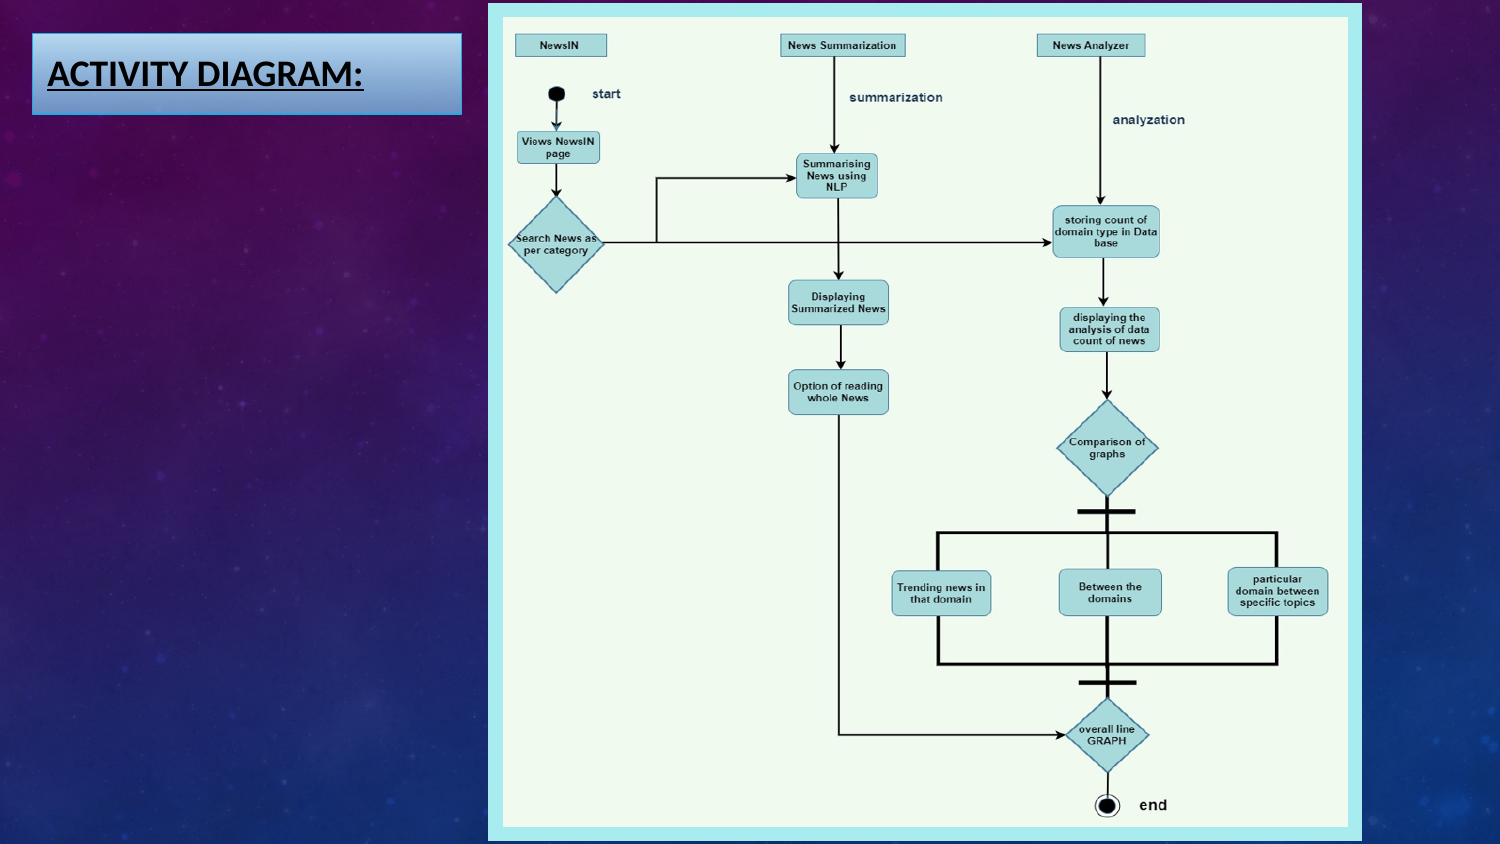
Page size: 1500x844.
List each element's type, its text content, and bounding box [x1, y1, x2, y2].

title Activity DIAGRAM: [32, 33, 462, 115]
picture [0, 0, 1500, 844]
